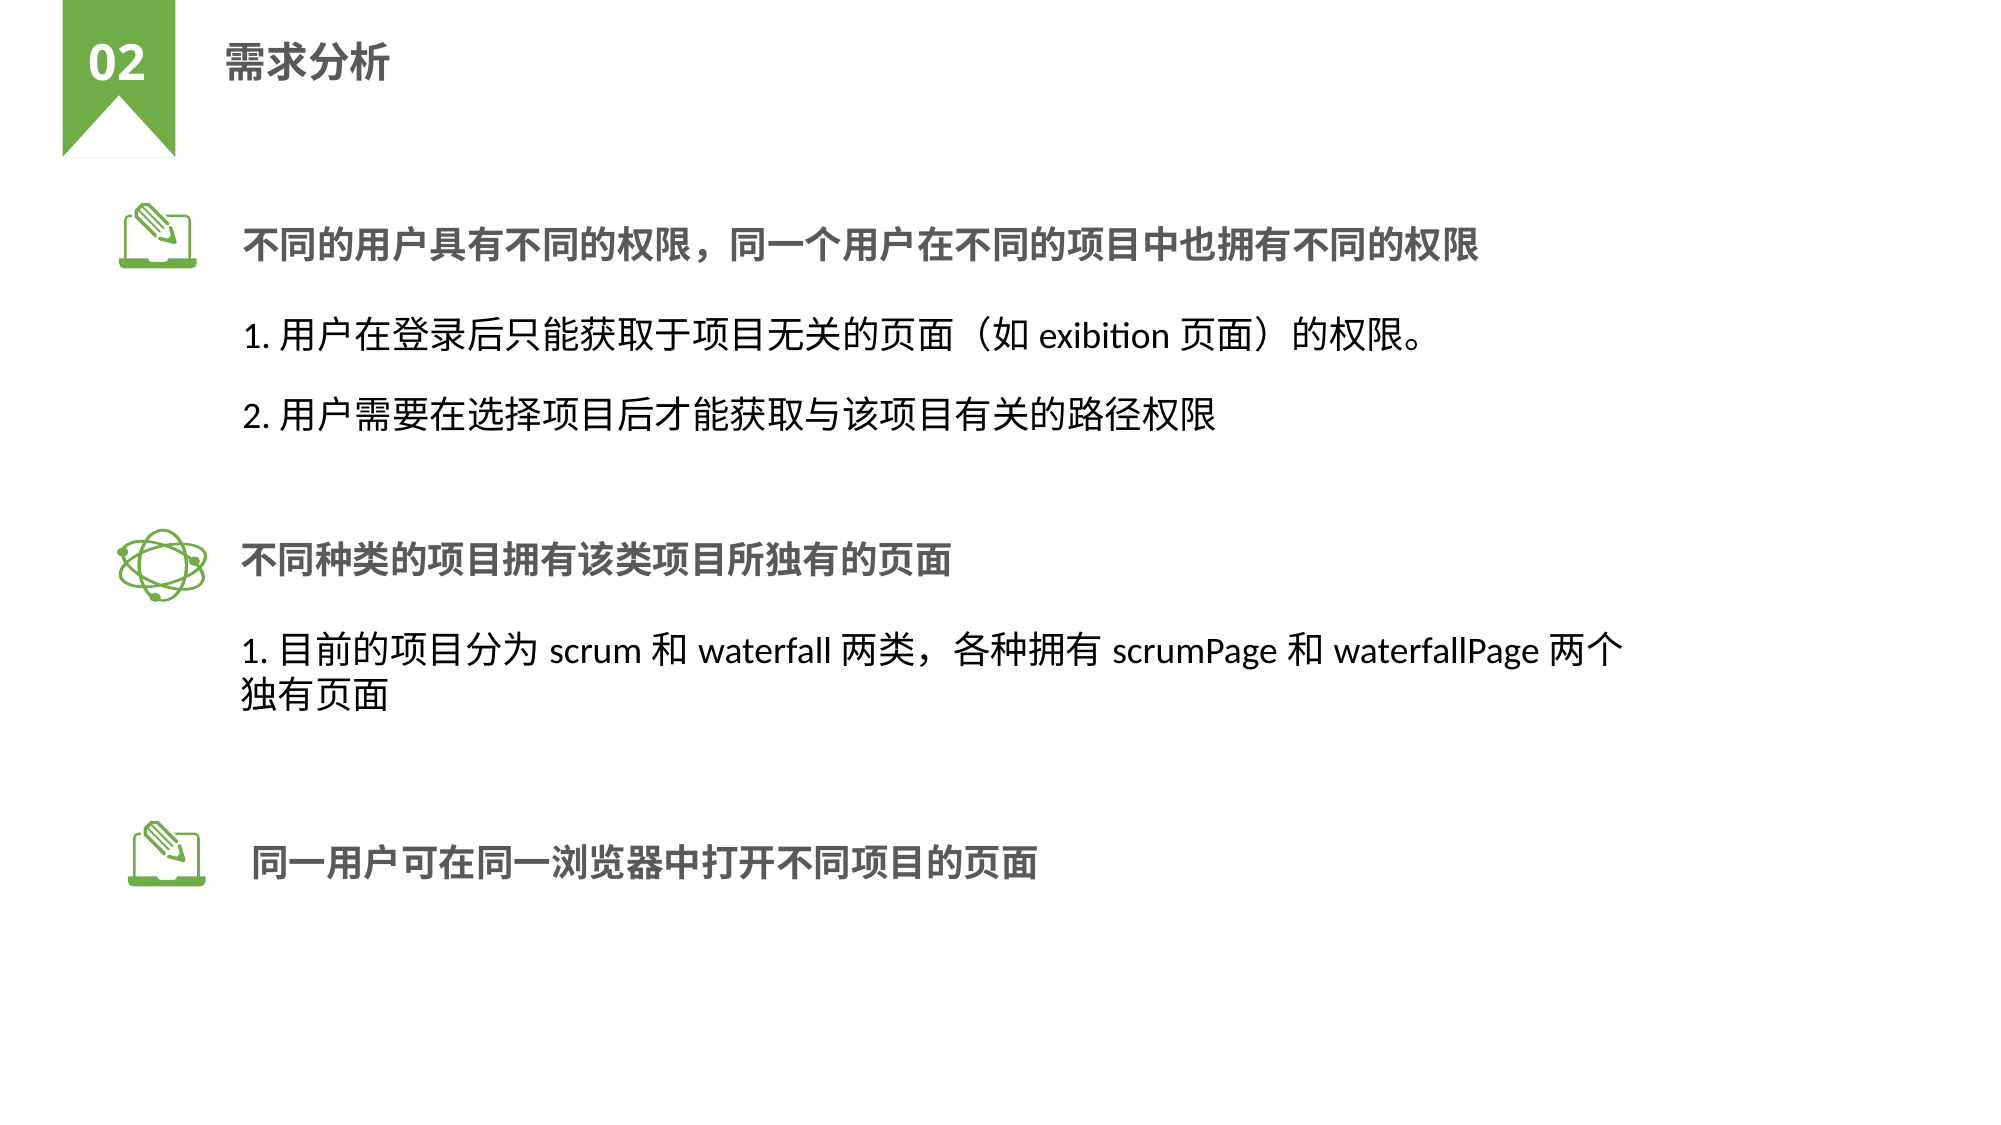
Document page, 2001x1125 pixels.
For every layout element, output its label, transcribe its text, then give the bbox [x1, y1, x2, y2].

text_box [118, 202, 1754, 538]
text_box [116, 528, 1665, 726]
text_box 需求分析 [209, 27, 677, 93]
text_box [60, 0, 176, 158]
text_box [127, 820, 1763, 938]
